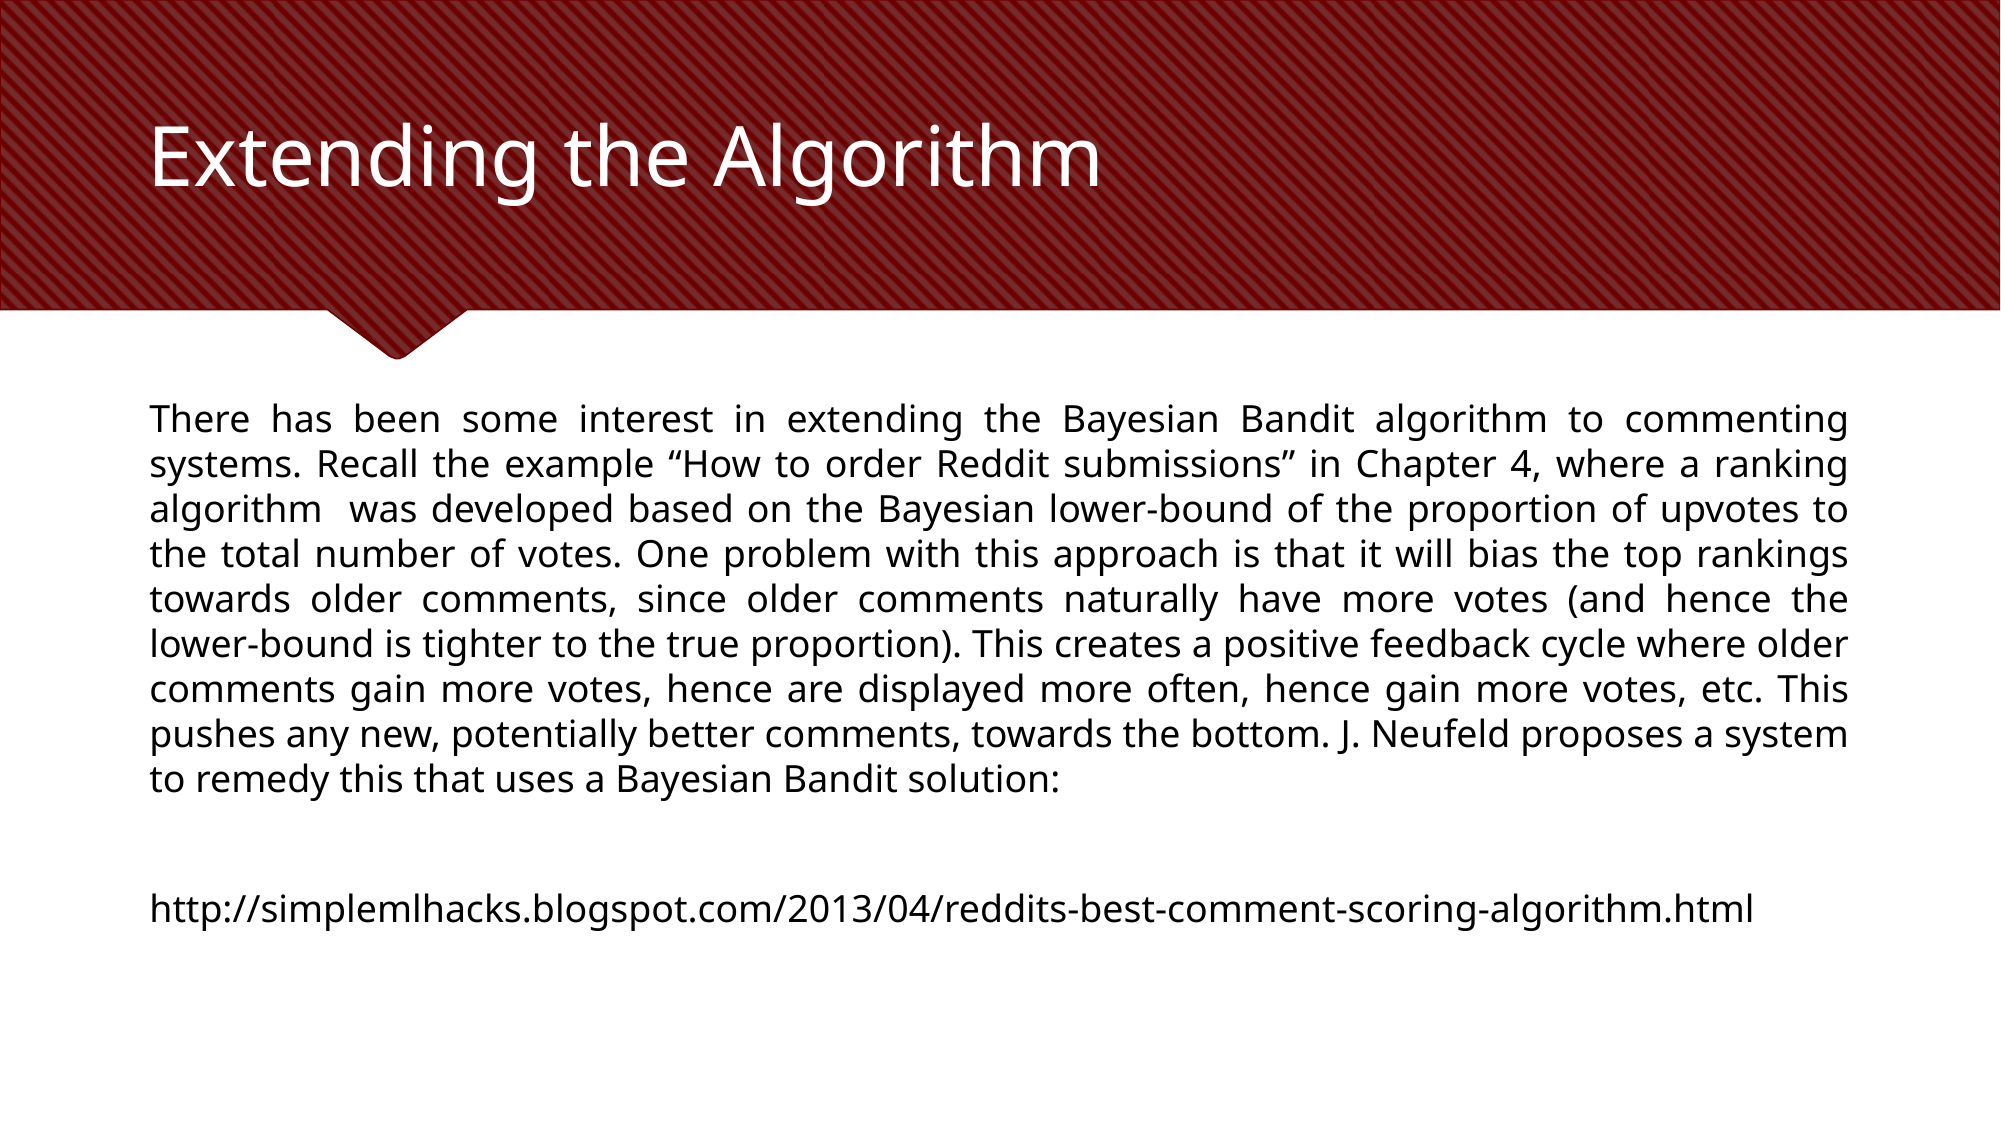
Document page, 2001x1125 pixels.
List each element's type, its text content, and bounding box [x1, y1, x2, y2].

list There has been some interest in extending the Bayesian Bandit algorithm to commenting systems. Recall the example “How to order Reddit submissions” in Chapter 4, where a ranking algorithm was developed based on the Bayesian lower-bound of the proportion of upvotes to the total number of votes. One problem with this approach is that it will bias the top rankings towards older comments, since older comments naturally have more votes (and hence the lower-bound is tighter to the true proportion). This creates a positive feedback cycle where older comments gain more votes, hence are displayed more often, hence gain more votes, etc. This pushes any new, potentially better comments, towards the bottom. J. Neufeld proposes a system to remedy this that uses a Bayesian Bandit solution: http://simplemlhacks.blogspot.com/2013/04/reddits-best-comment-scoring-algorithm.html [134, 364, 1866, 962]
title Extending the Algorithm [132, 73, 1868, 233]
